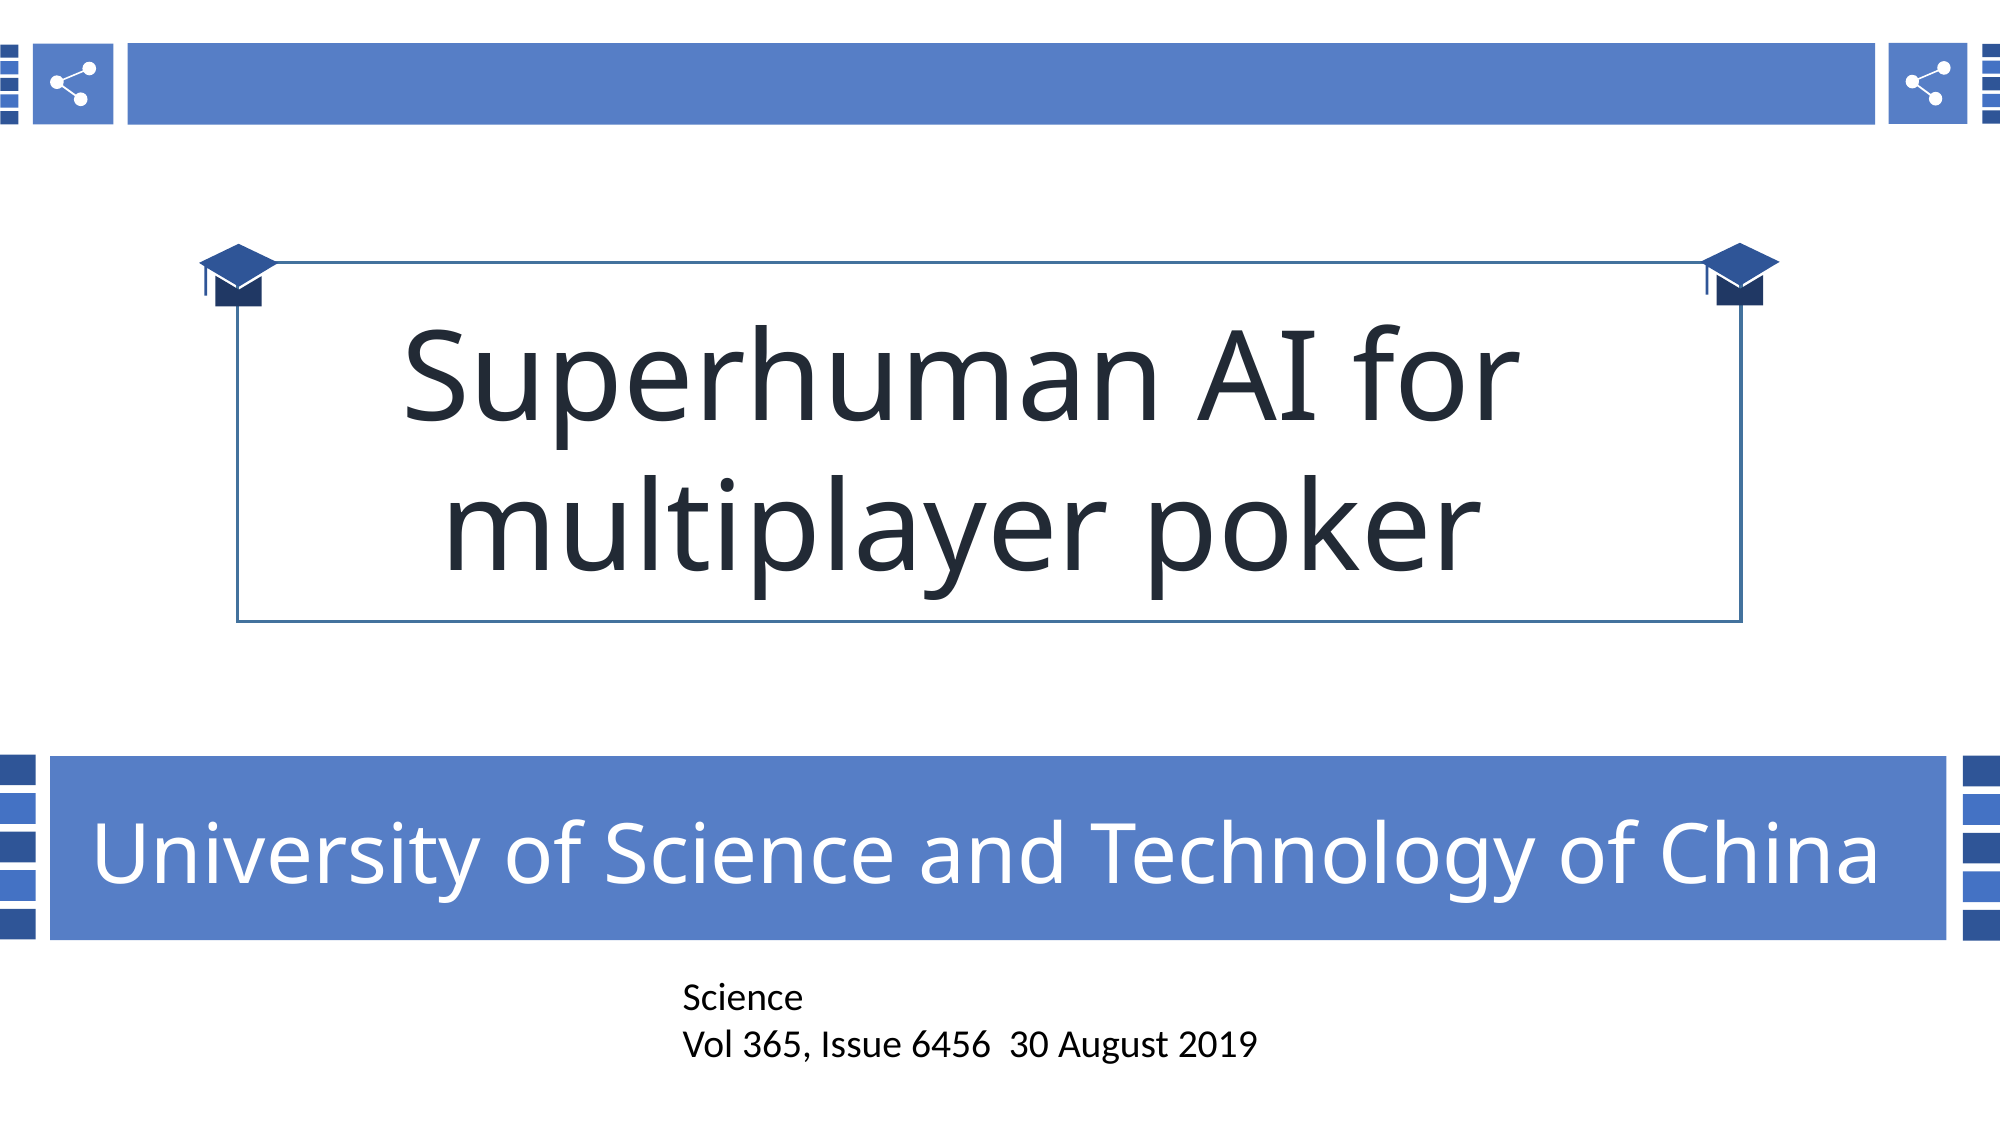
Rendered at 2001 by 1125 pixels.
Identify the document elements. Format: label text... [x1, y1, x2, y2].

text_box [237, 262, 1742, 623]
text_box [0, 42, 2000, 125]
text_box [1700, 242, 1780, 306]
text_box University of Science and Technology of China [75, 792, 1953, 908]
text_box [49, 755, 1947, 941]
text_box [1962, 755, 2000, 941]
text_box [198, 243, 279, 307]
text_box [0, 754, 36, 940]
text_box Science Vol 365, Issue 6456 30 August 2019 [667, 963, 1329, 1073]
